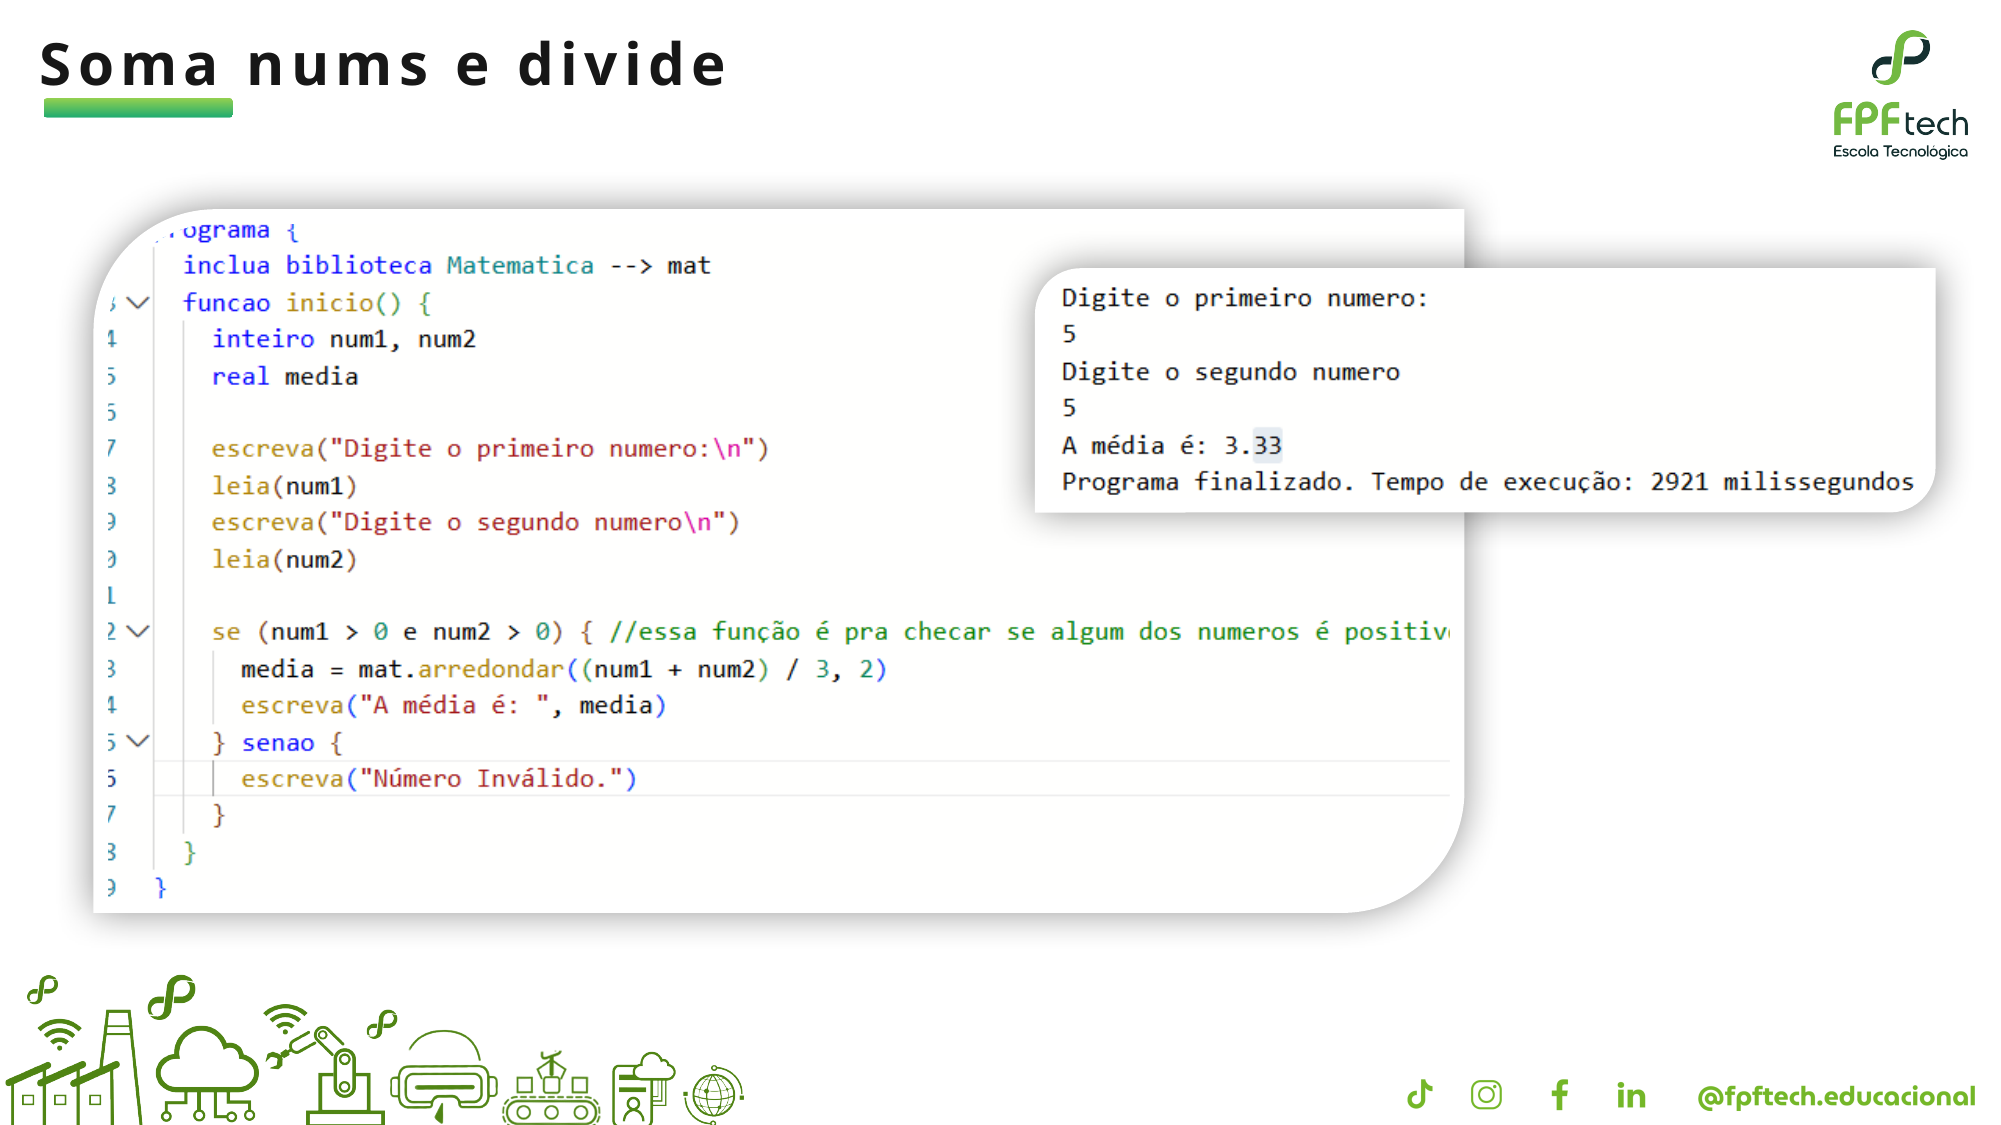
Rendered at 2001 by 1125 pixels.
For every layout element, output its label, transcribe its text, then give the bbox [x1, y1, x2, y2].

picture [0, 929, 750, 1125]
text_box [42, 96, 235, 119]
picture [100, 215, 1929, 907]
picture [1834, 30, 1968, 160]
text_box Soma nums e divide [24, 16, 1594, 118]
picture [1396, 1063, 1985, 1125]
